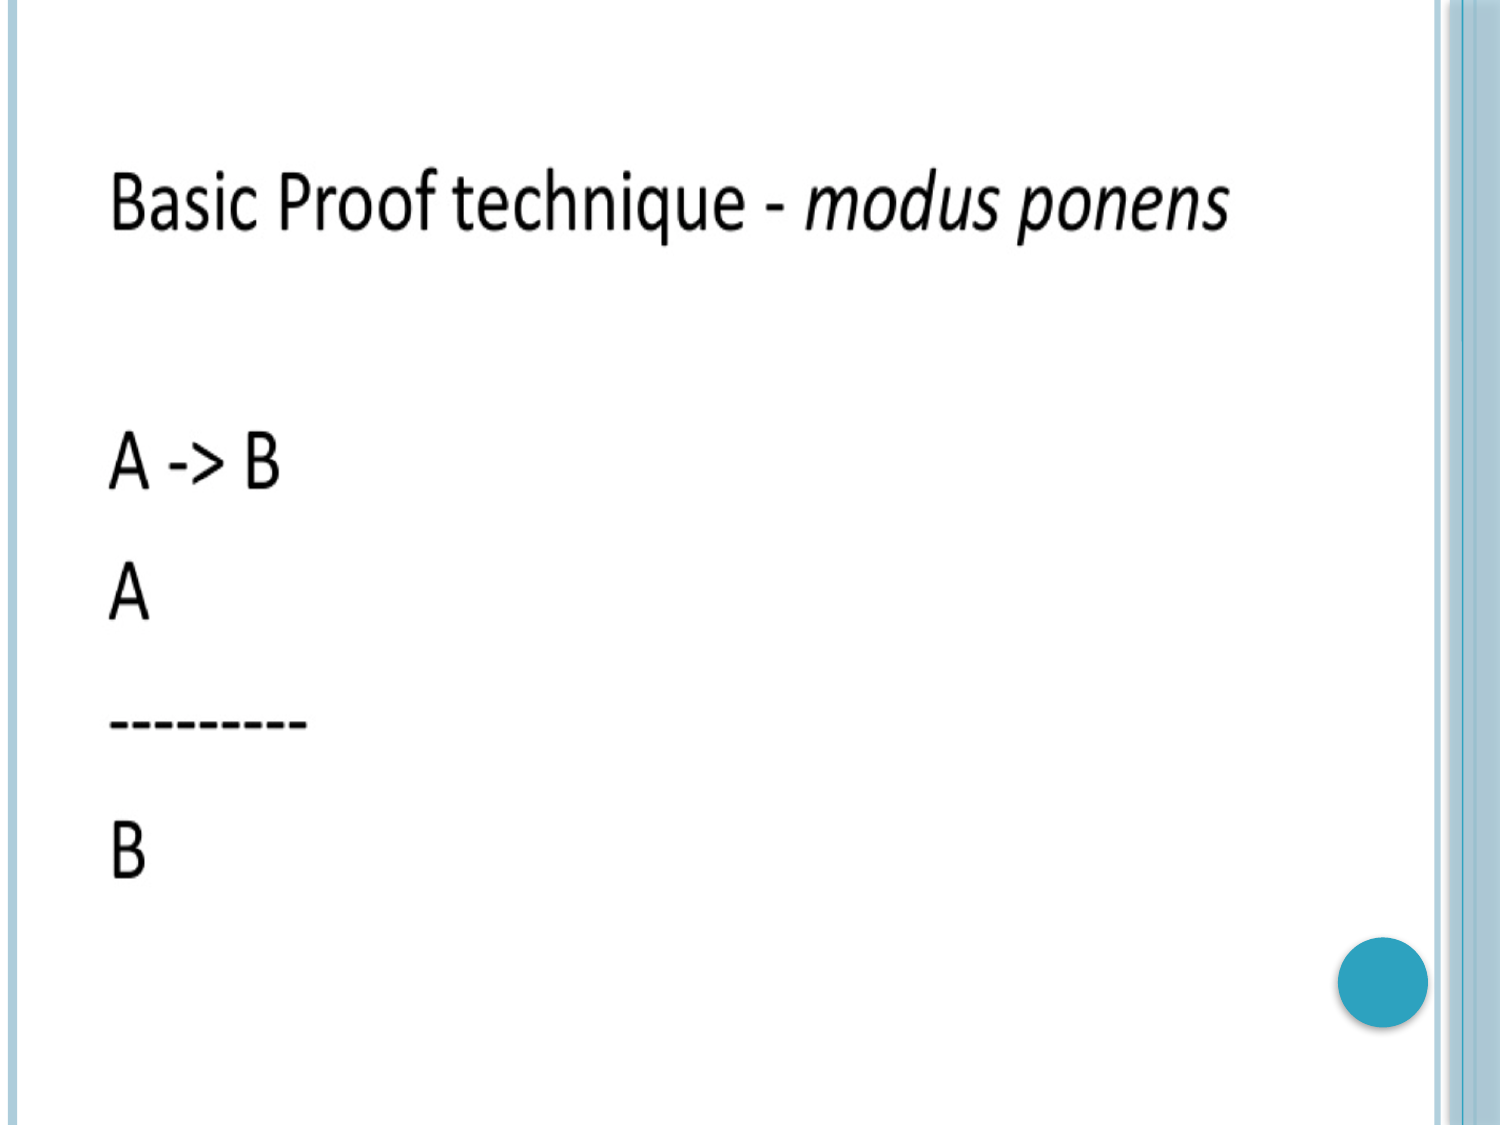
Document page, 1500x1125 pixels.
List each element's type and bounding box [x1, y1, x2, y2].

picture [99, 109, 1313, 1016]
